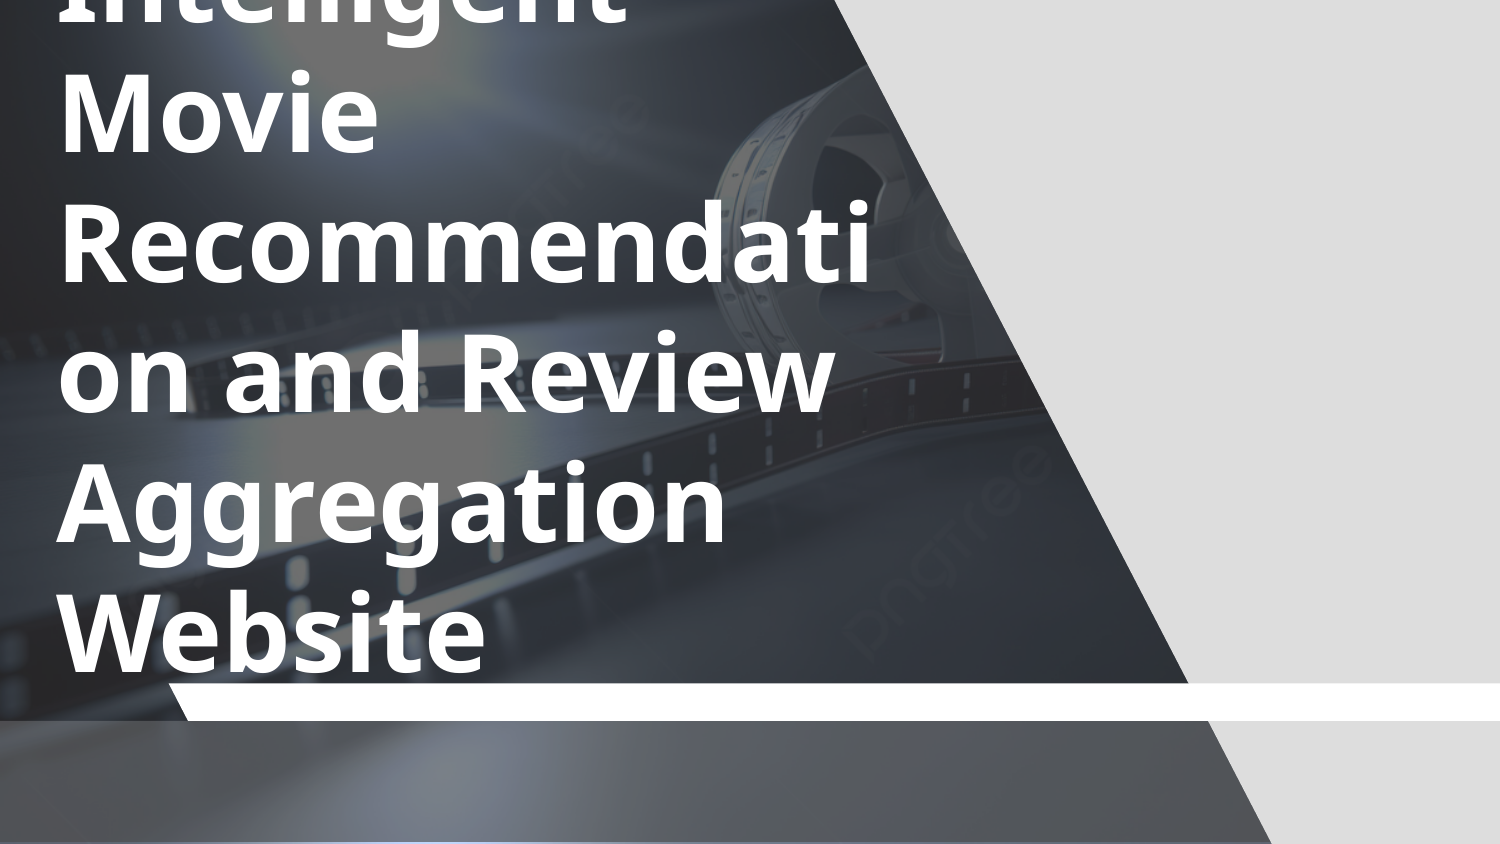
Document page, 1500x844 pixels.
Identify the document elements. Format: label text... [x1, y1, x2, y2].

title Intelligent Movie Recommendation and Review Aggregation Website [41, 173, 934, 844]
